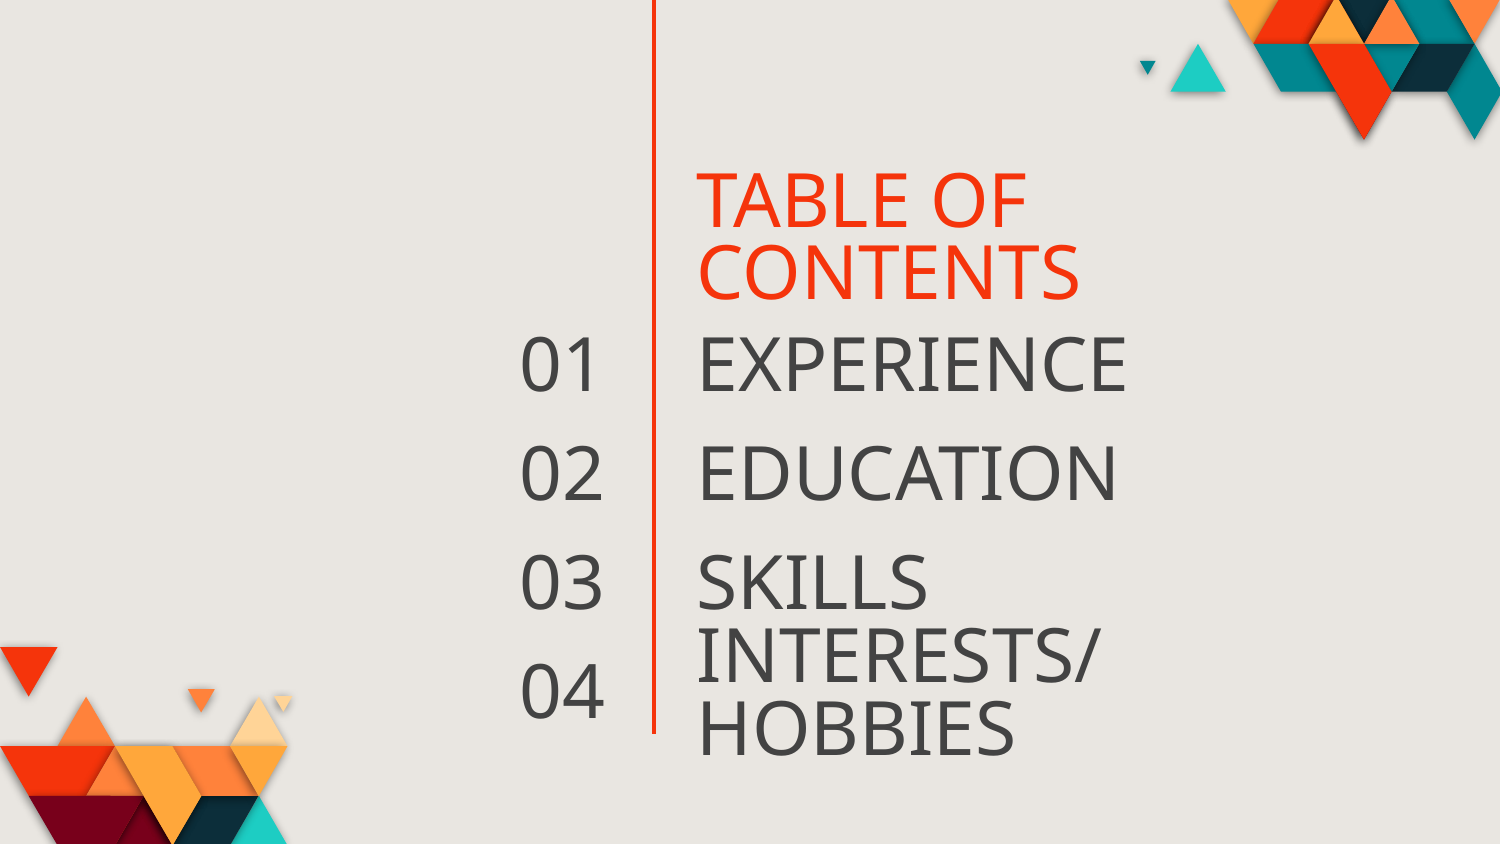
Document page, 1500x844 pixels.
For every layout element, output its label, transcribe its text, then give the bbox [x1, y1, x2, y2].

title 02 [380, 431, 621, 527]
title 01 [380, 322, 621, 418]
title EDUCATION [681, 431, 1383, 527]
title SKILLS [681, 540, 1383, 636]
title TABLE OF CONTENTS [681, 194, 1320, 290]
title 03 [380, 540, 621, 636]
title 04 [380, 650, 621, 745]
title INTERESTS/HOBBIES [681, 650, 1383, 745]
title EXPERIENCE [681, 322, 1383, 418]
